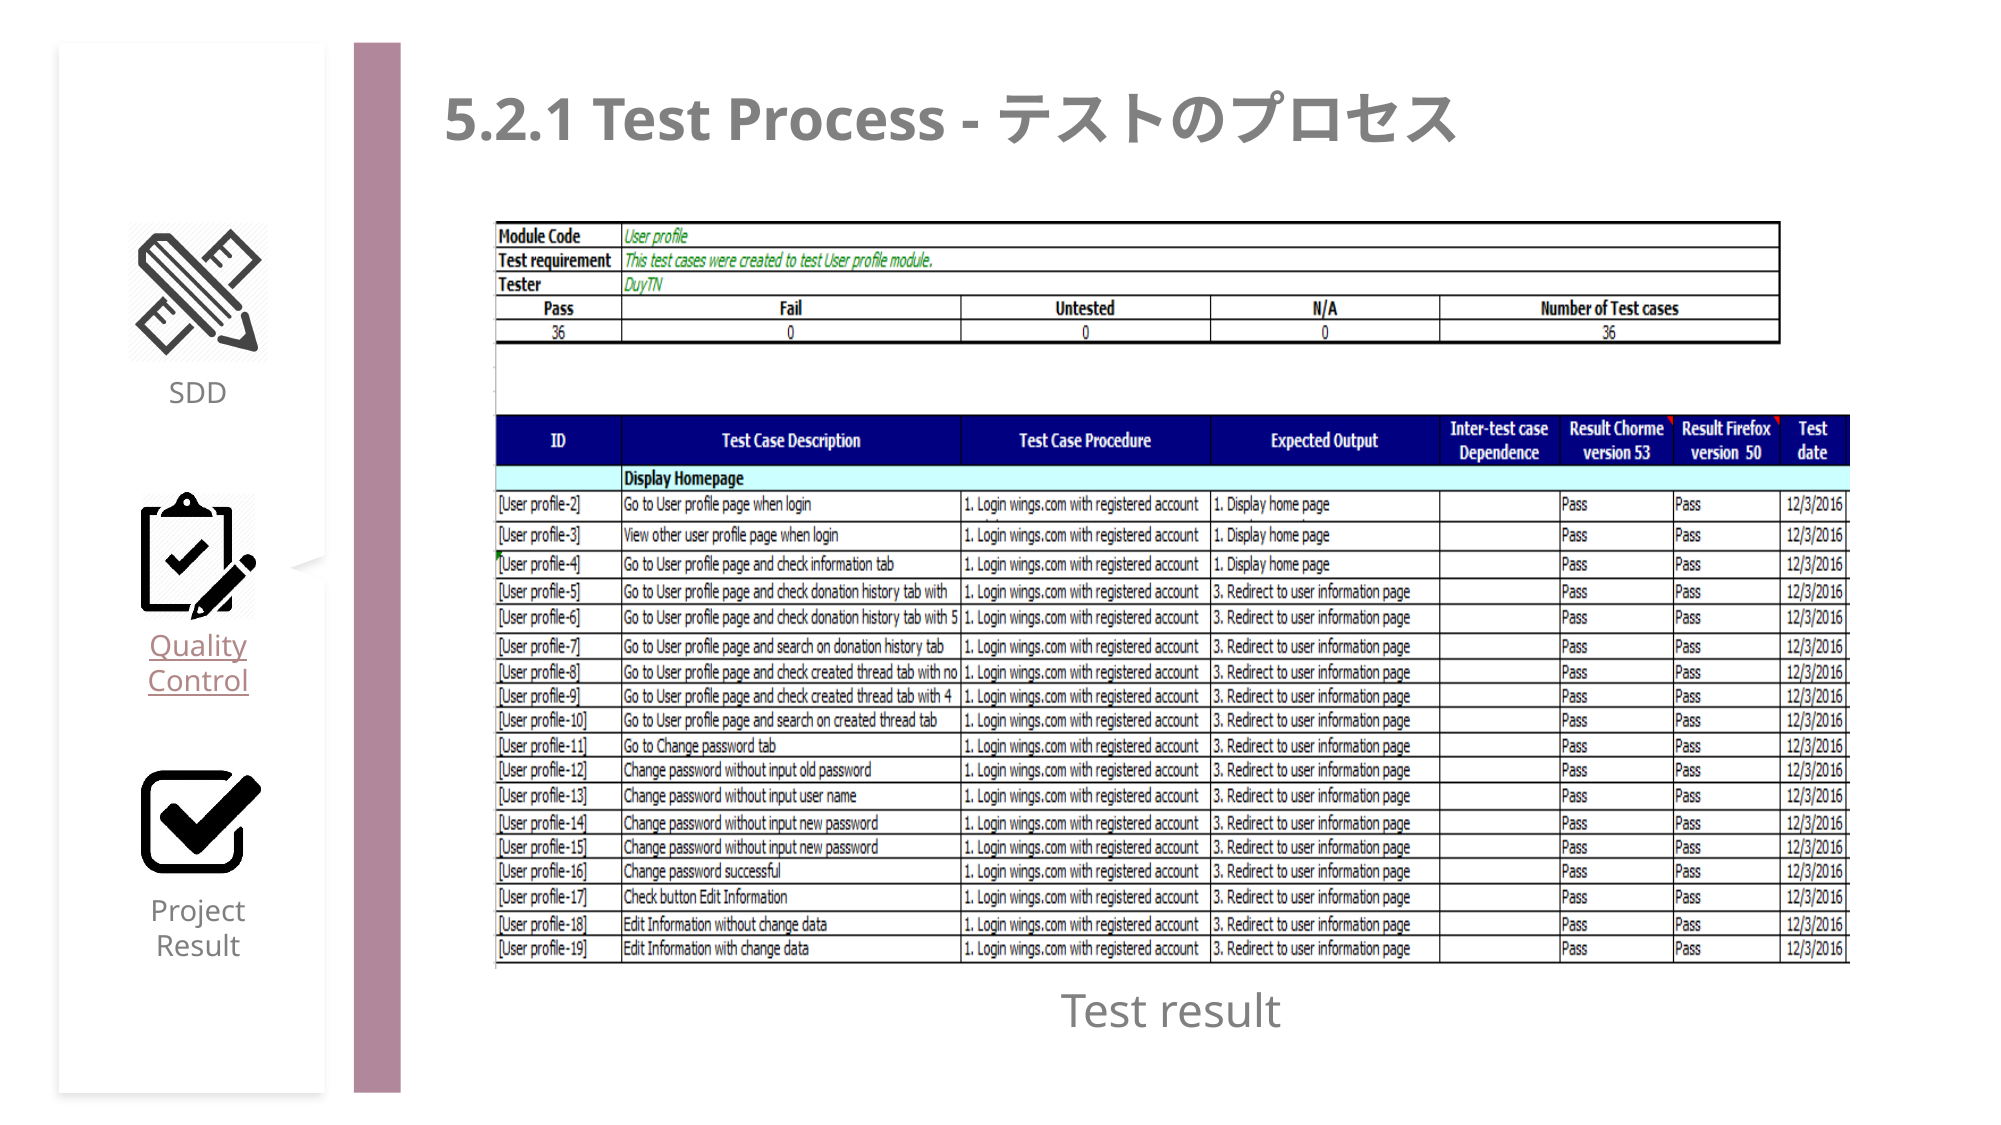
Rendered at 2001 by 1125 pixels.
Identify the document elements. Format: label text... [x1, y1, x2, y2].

picture [141, 761, 261, 882]
text_box [57, 41, 326, 1094]
text_box 5.2.1 Test Process -テストのプロセス [430, 75, 1982, 160]
picture [141, 492, 256, 620]
text_box SDD [99, 366, 297, 417]
picture [127, 221, 269, 363]
picture [493, 221, 1850, 970]
text_box [353, 42, 402, 1094]
text_box Test result [724, 978, 1619, 1040]
text_box Quality Control [93, 619, 303, 705]
text_box Project Result [106, 884, 290, 970]
